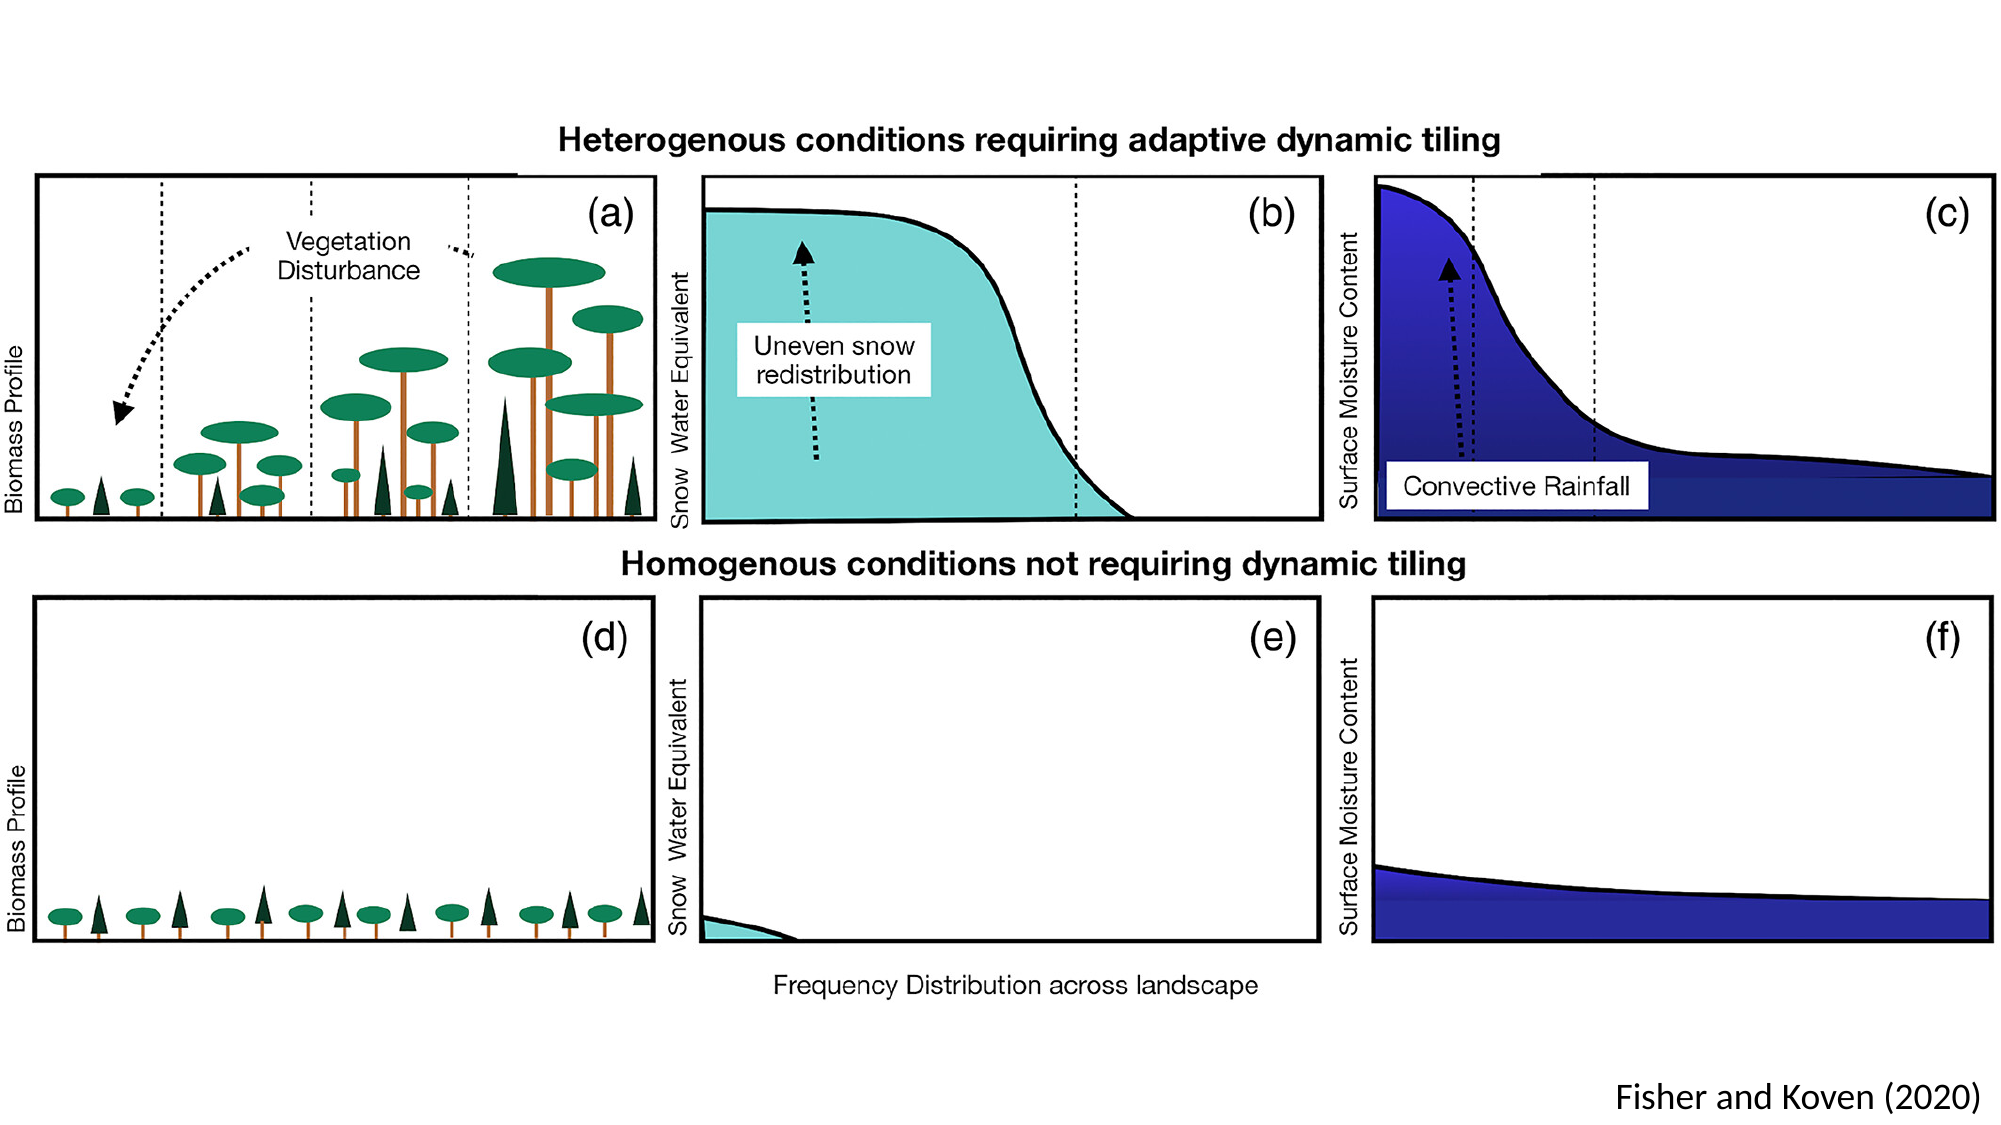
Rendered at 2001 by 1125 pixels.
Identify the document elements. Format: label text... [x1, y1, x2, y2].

text_box Fisher and Koven (2020) [1600, 1064, 1998, 1125]
picture [0, 122, 2000, 1003]
